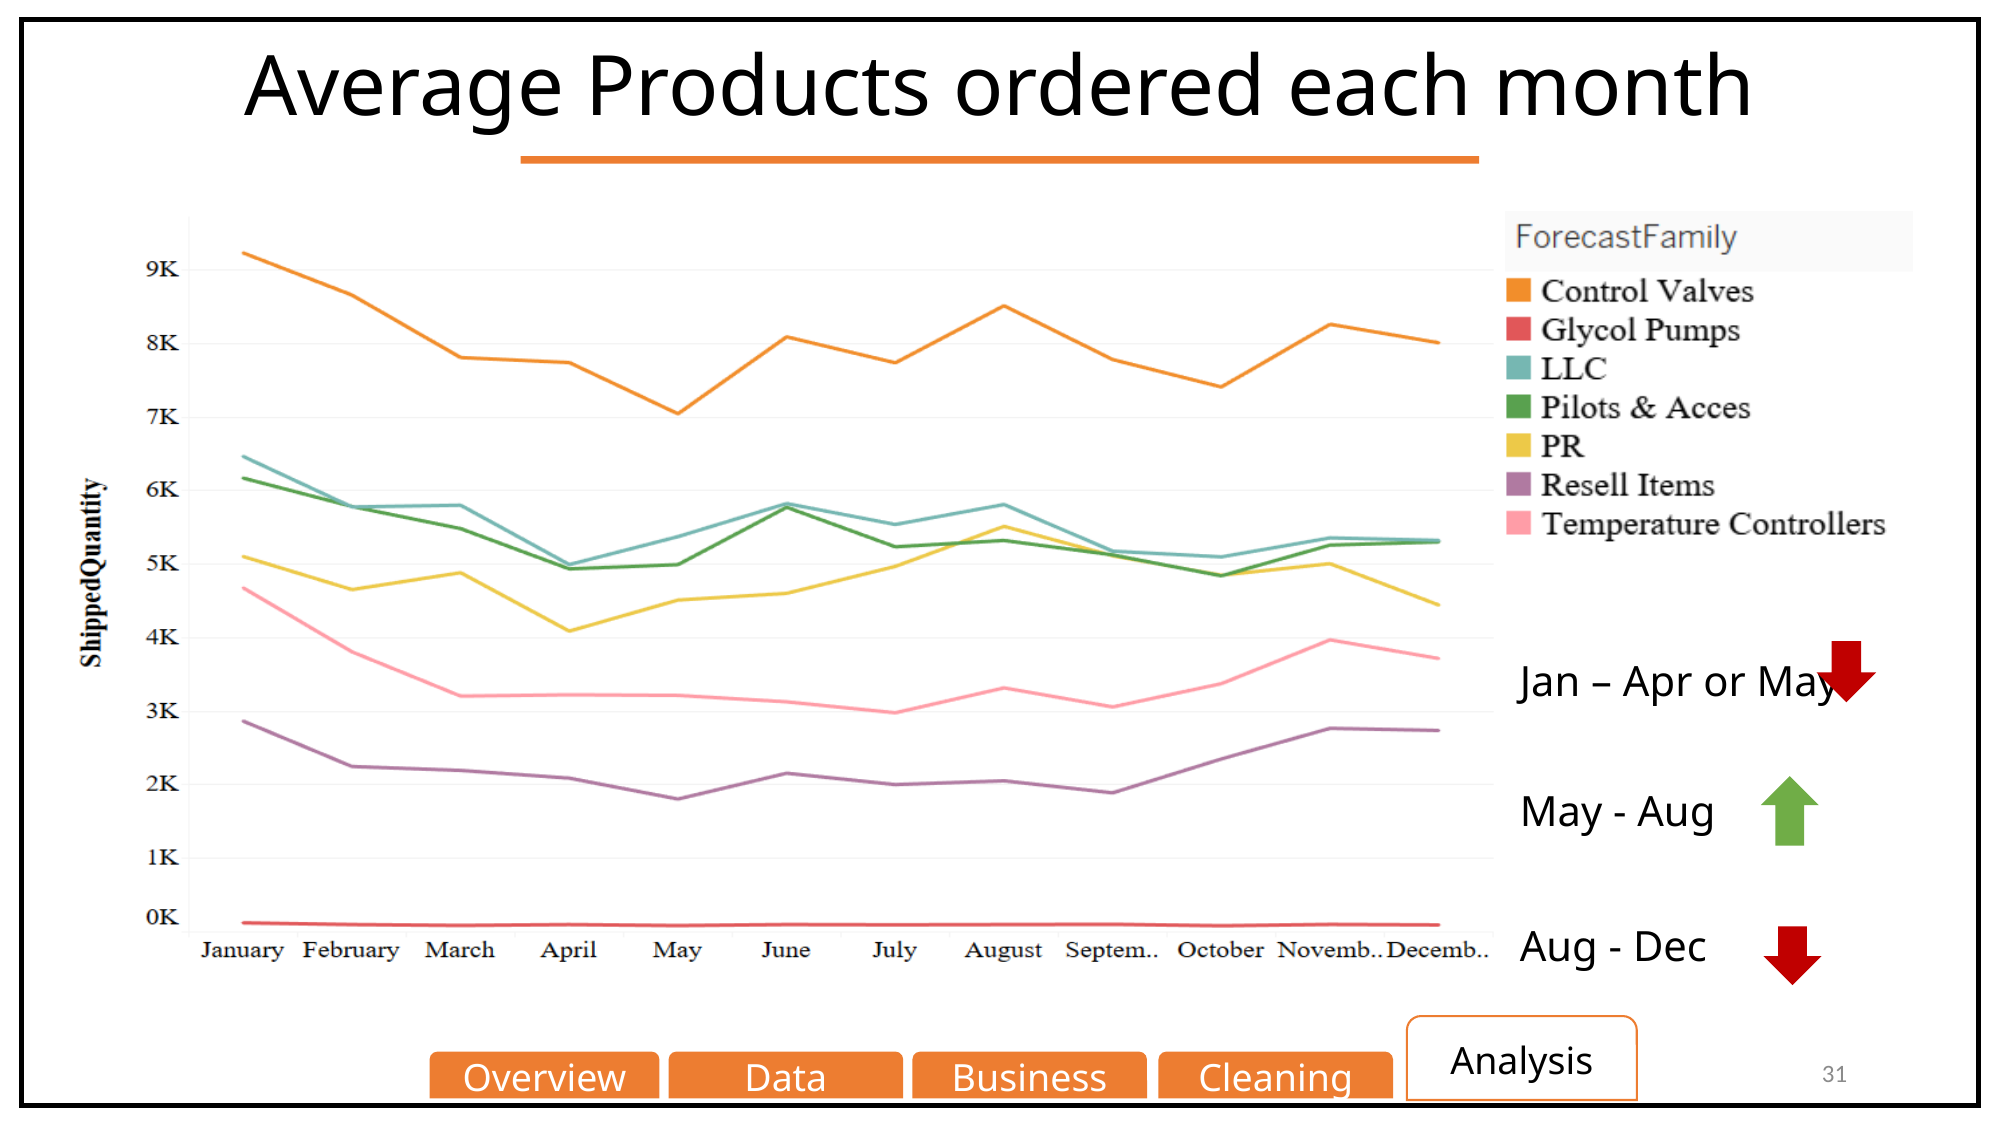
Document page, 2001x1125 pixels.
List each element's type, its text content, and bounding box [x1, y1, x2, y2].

text_box [19, 17, 1981, 1108]
text_box Analysis [1405, 1015, 1638, 1102]
text_box Data [667, 1050, 905, 1100]
picture [65, 205, 1913, 969]
slide_number 31 [1412, 1042, 1863, 1103]
text_box Average Products ordered each month [20, 24, 1980, 140]
text_box Cleaning [1157, 1050, 1395, 1100]
text_box Business [911, 1050, 1149, 1100]
text_box Overview [428, 1050, 661, 1100]
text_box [1505, 642, 2000, 984]
text_box [520, 156, 1480, 164]
